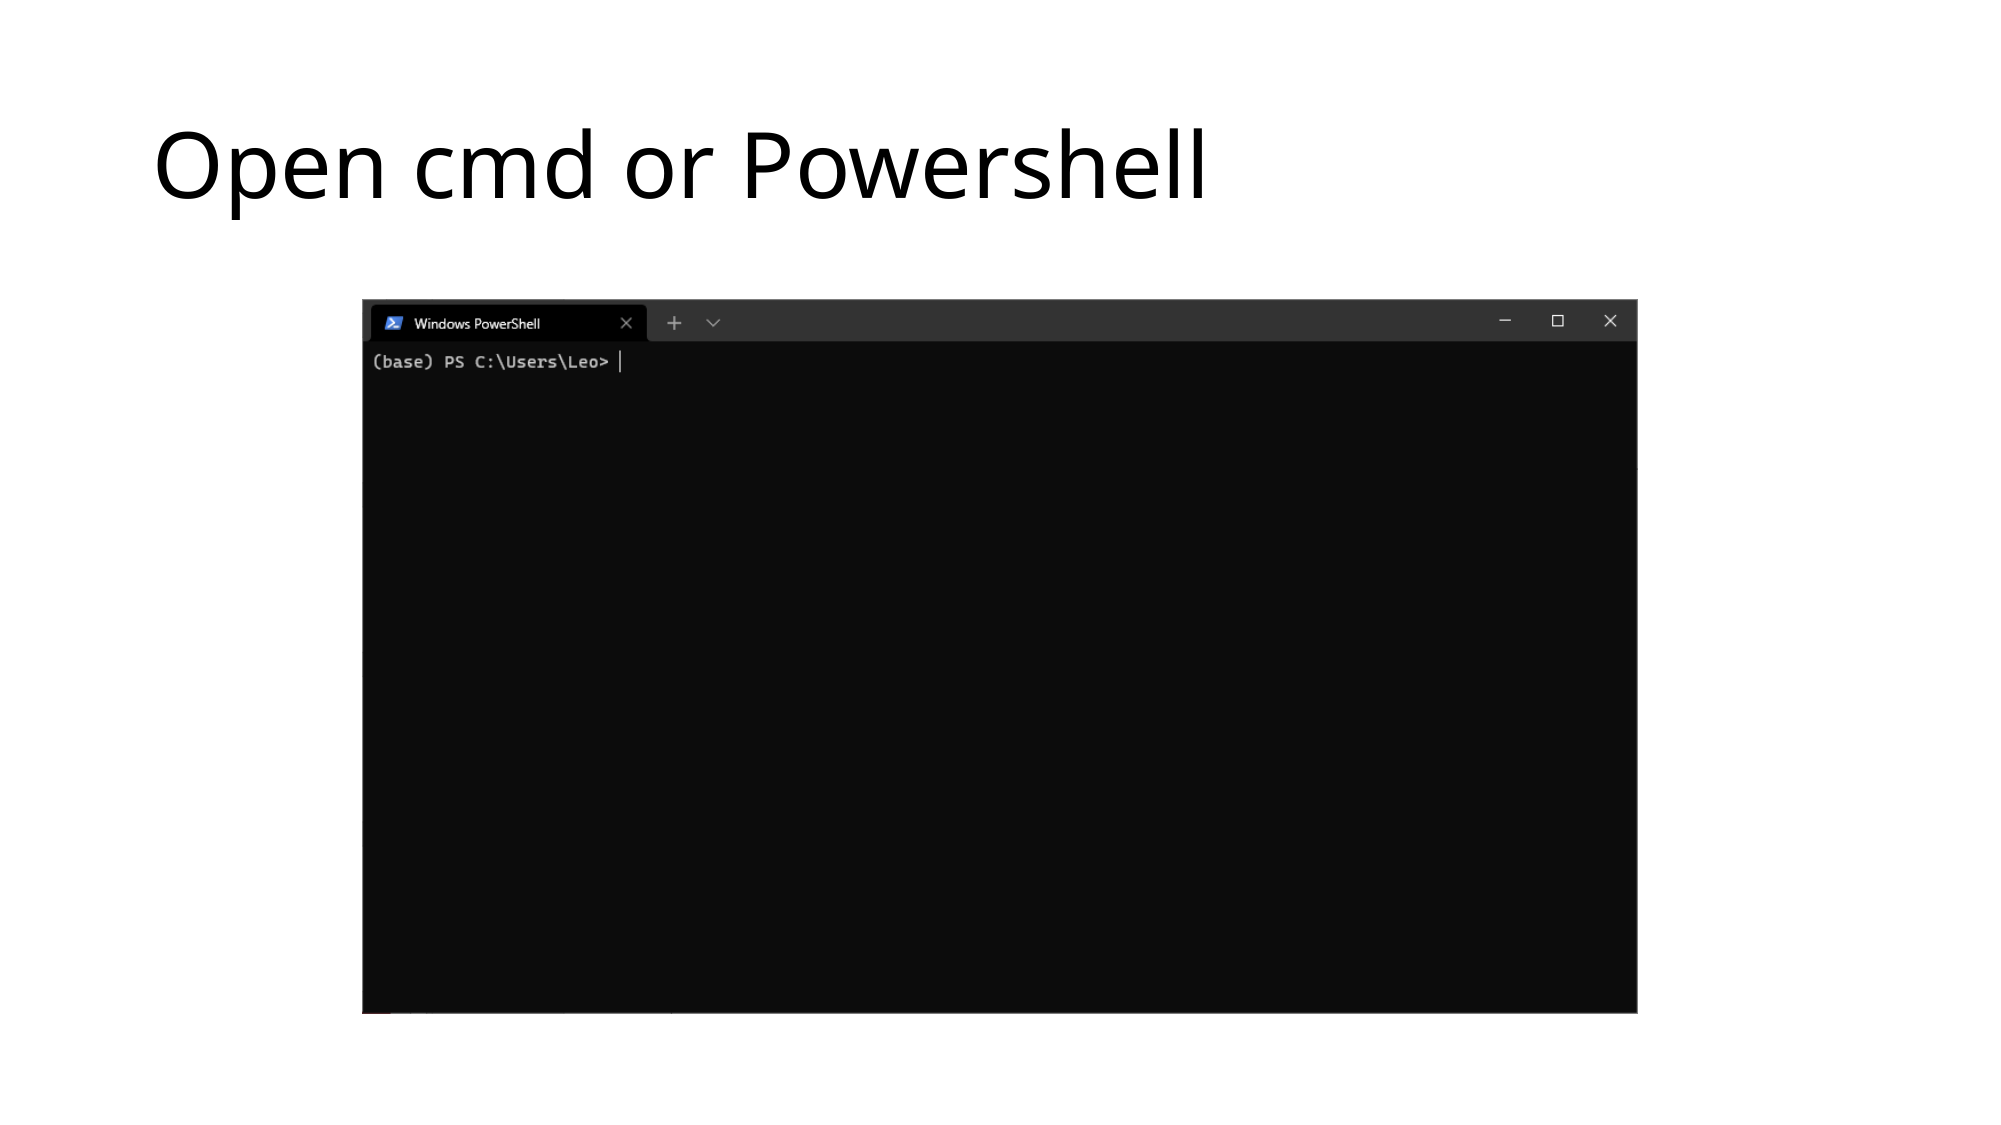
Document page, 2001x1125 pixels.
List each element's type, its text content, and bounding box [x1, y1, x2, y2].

title Open cmd or Powershell [137, 59, 1863, 278]
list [362, 299, 1638, 1014]
